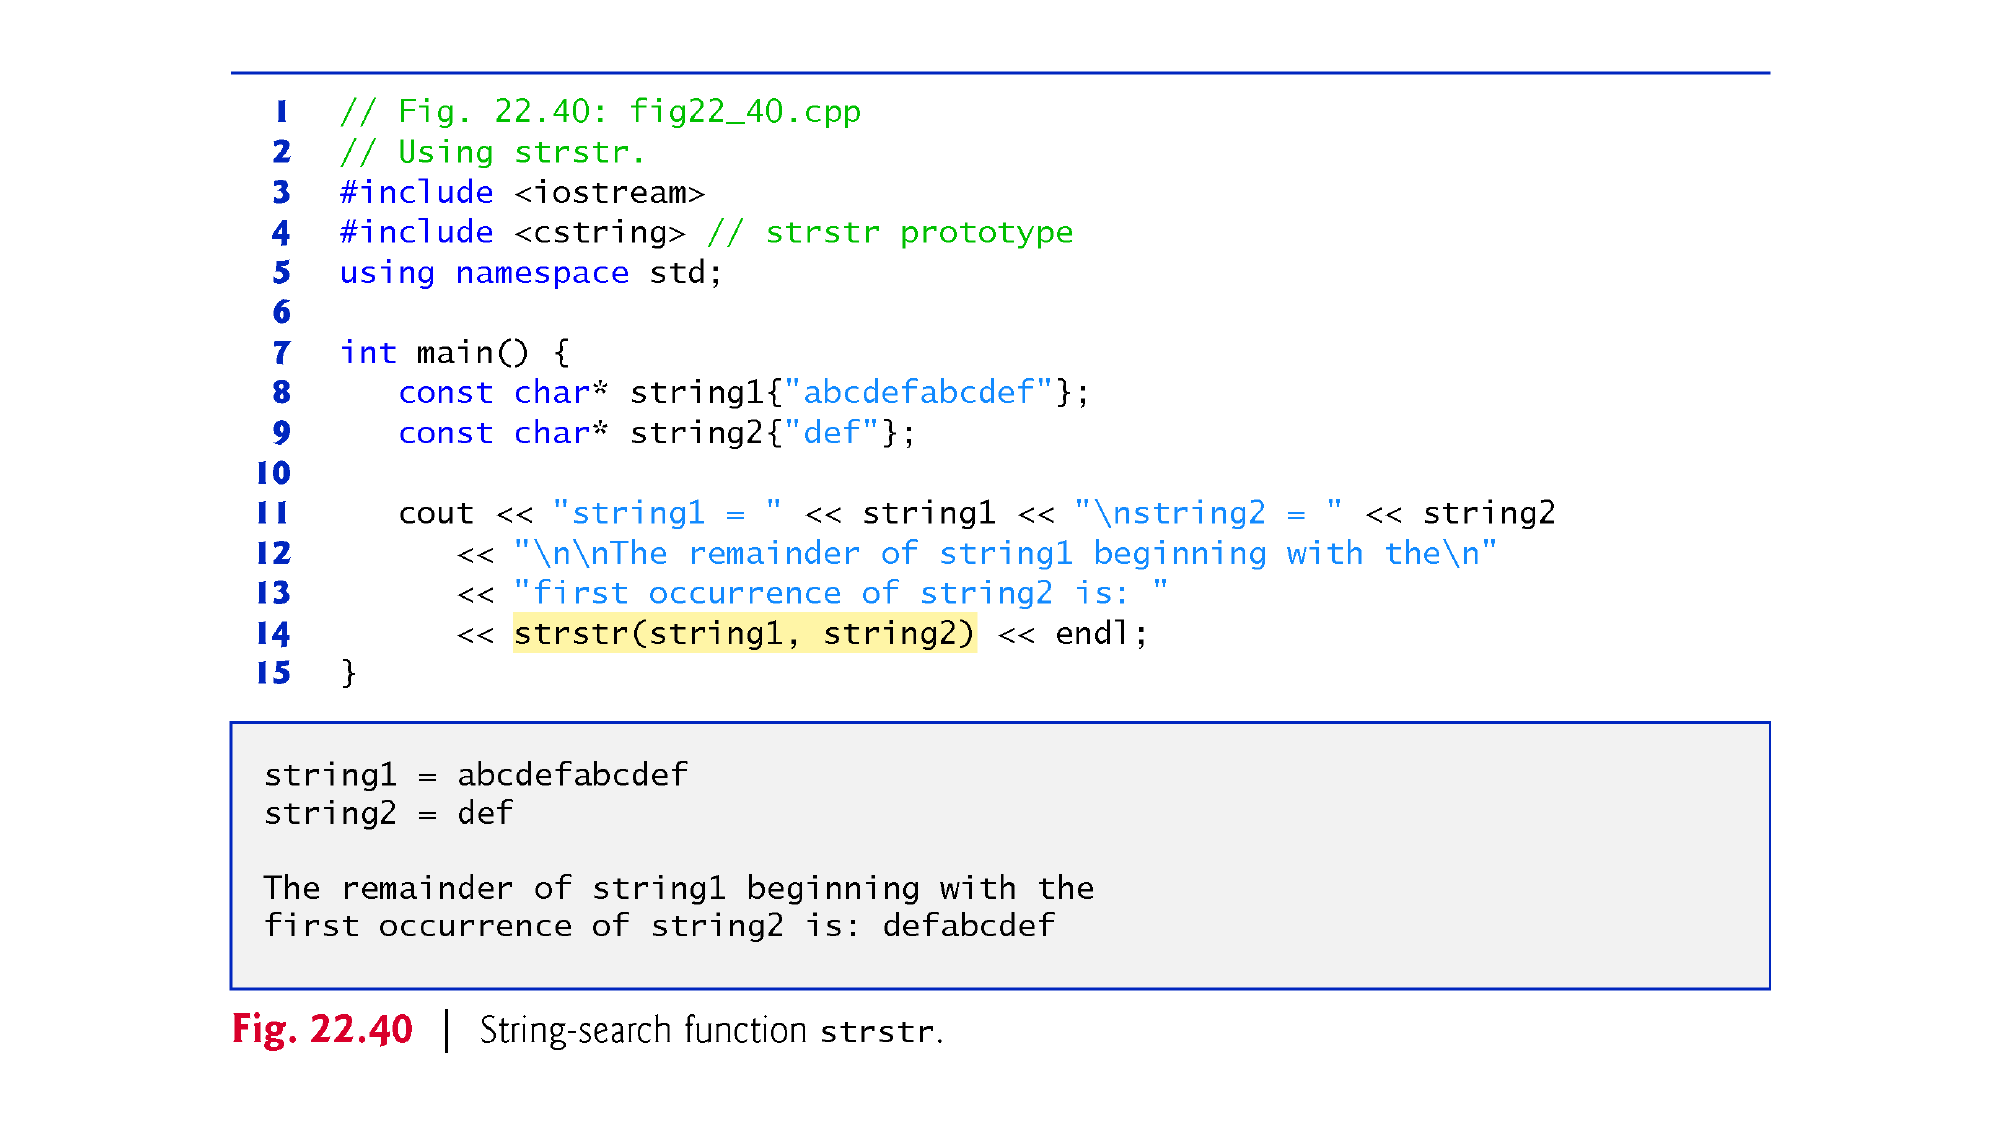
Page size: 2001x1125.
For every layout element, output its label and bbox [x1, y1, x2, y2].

picture [157, 0, 1843, 1125]
